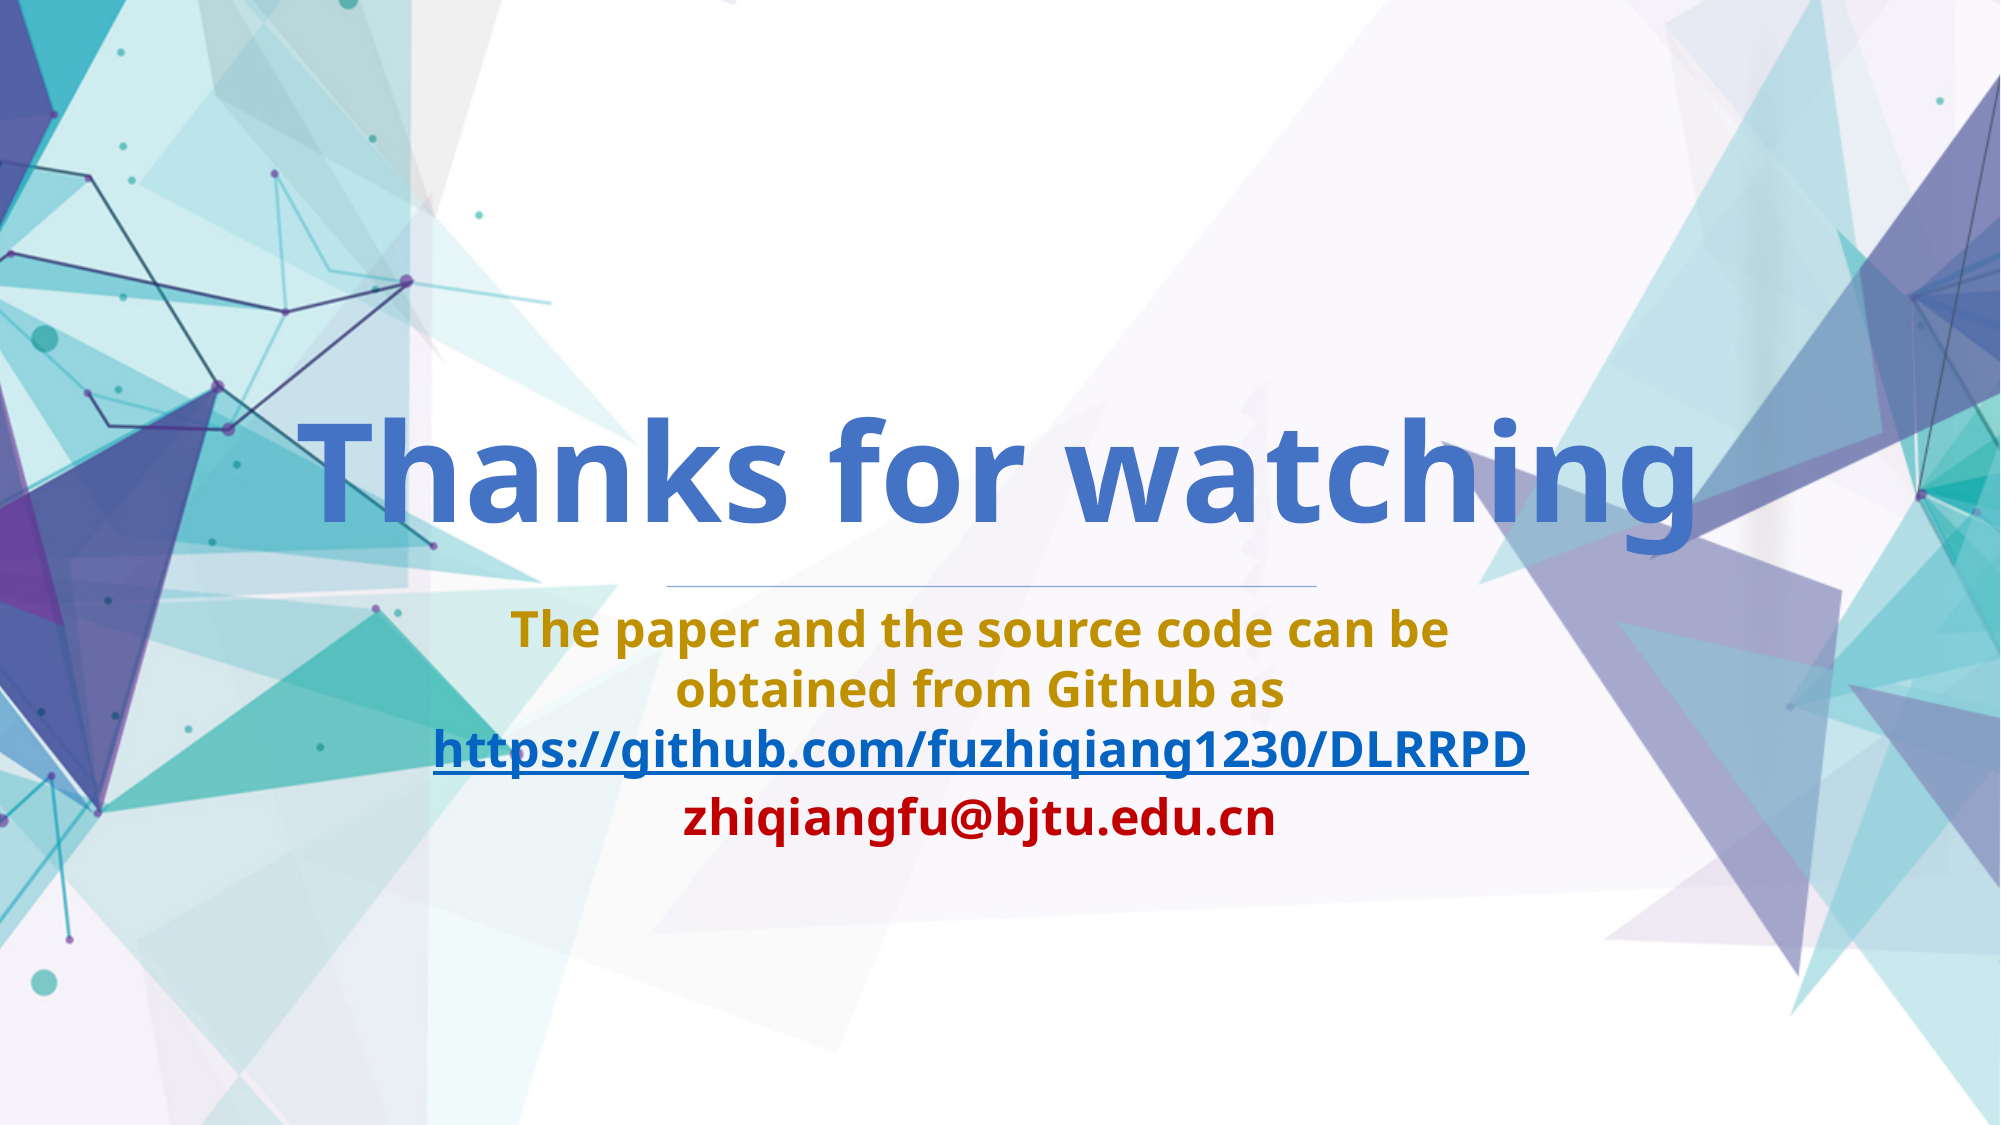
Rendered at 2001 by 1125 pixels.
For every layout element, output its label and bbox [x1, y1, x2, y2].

picture [0, 0, 2001, 1125]
text_box [120, 377, 1880, 848]
